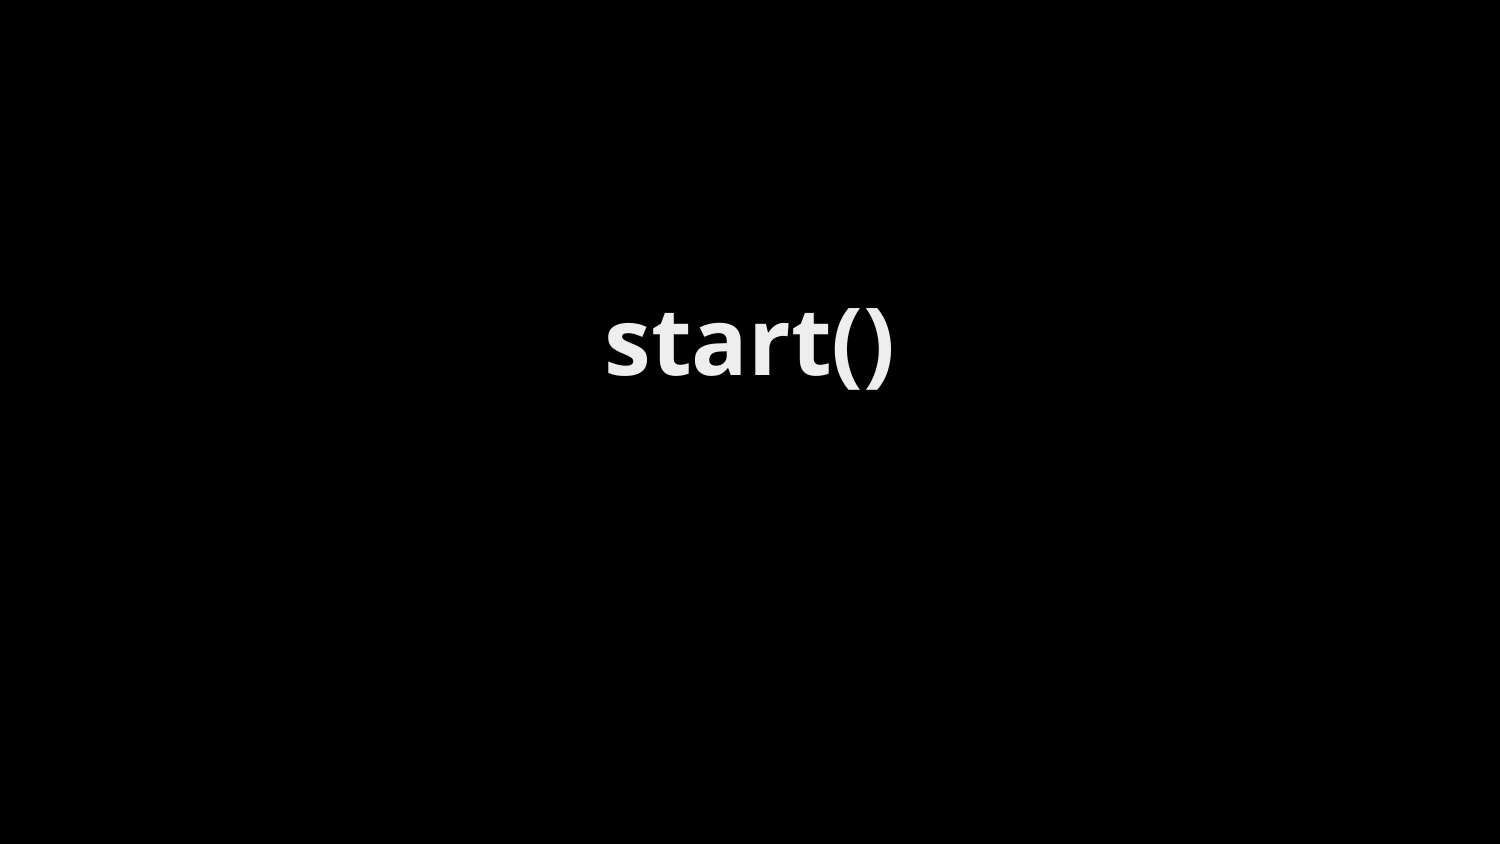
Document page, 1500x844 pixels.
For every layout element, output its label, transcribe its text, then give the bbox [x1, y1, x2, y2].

text_box start() [53, 266, 1447, 578]
